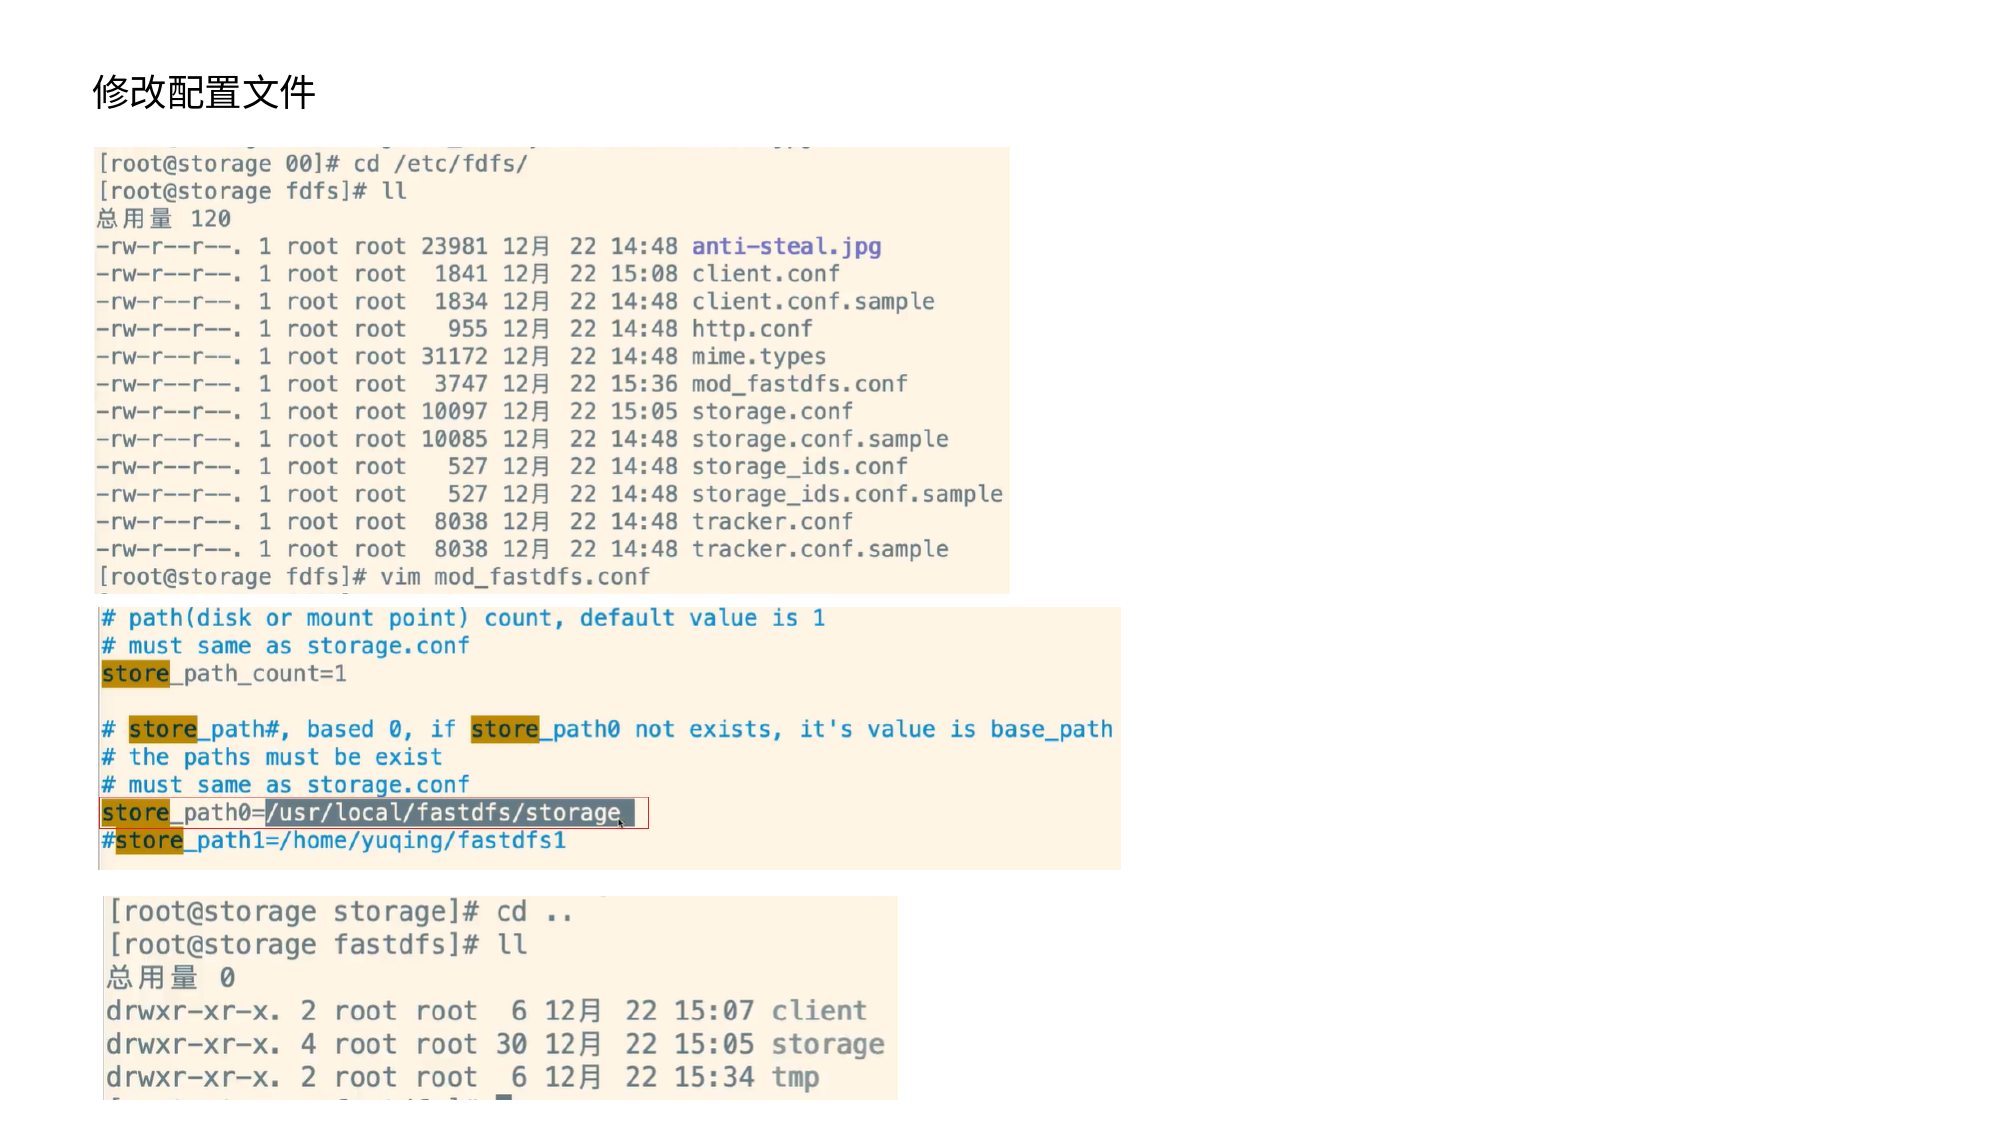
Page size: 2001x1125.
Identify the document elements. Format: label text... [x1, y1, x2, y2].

text_box 修改配置文件 [77, 61, 385, 122]
picture [94, 147, 1010, 594]
picture [98, 607, 1121, 870]
picture [103, 896, 898, 1100]
